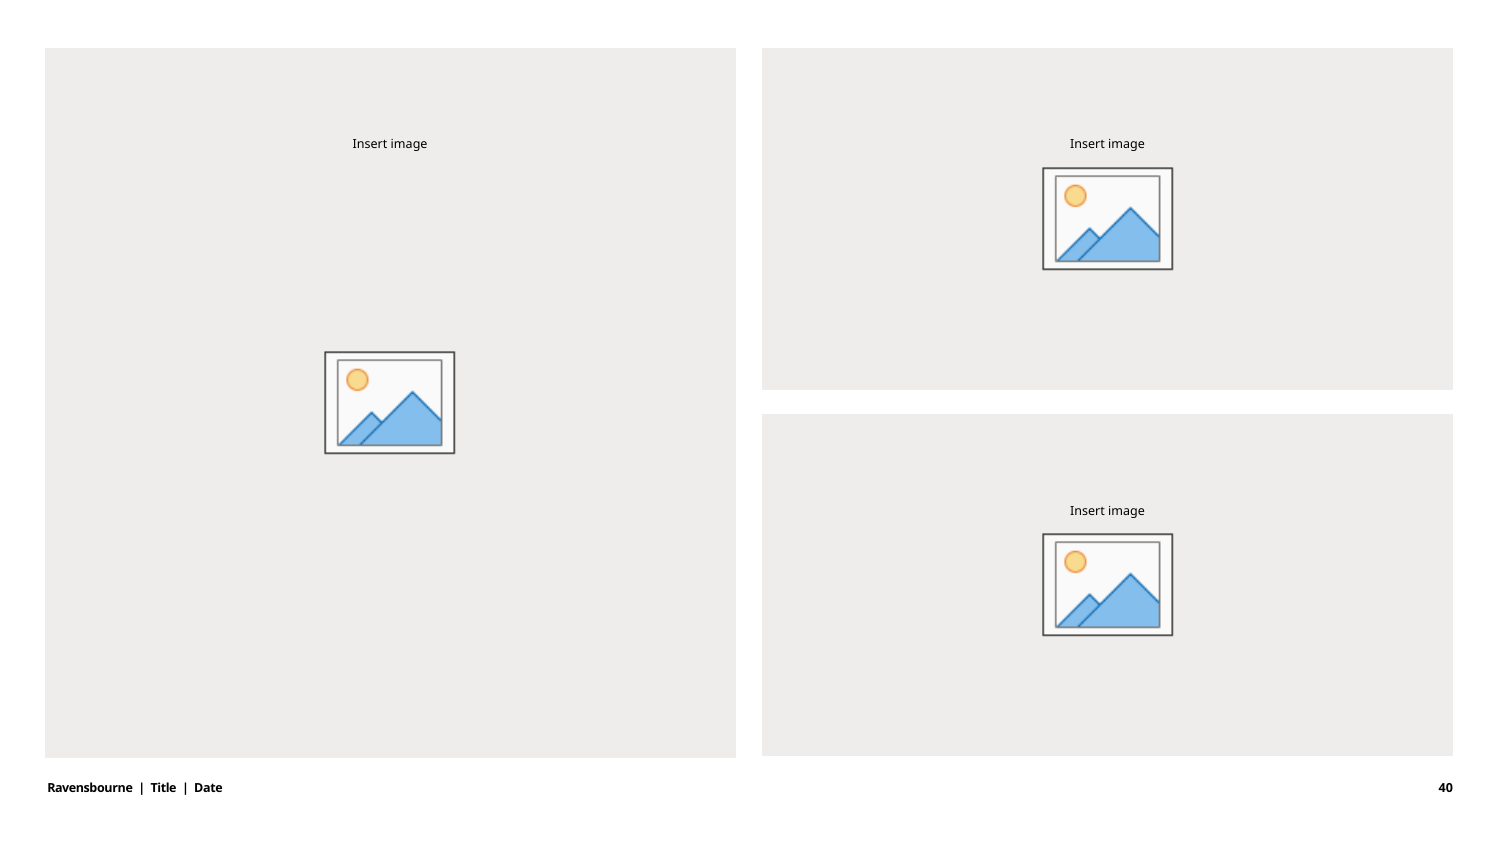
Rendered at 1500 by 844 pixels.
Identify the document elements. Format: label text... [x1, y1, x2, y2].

picture [761, 413, 1454, 757]
picture [44, 47, 736, 759]
slide_number 40 [1368, 773, 1454, 797]
picture [761, 47, 1454, 391]
footer Ravensbourne | Title | Date [47, 773, 523, 797]
